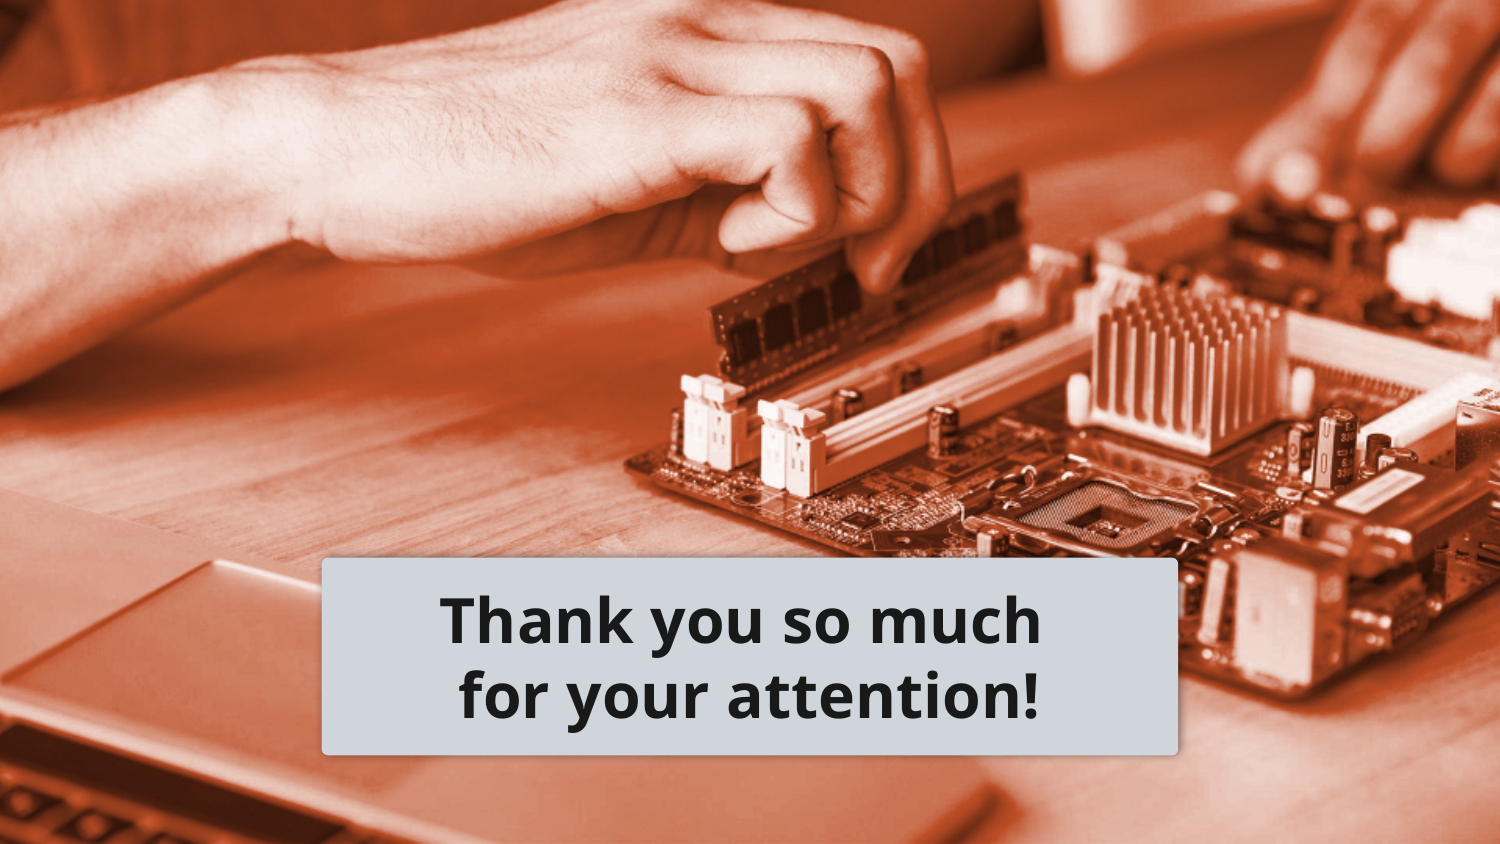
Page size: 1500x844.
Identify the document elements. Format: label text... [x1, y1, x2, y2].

picture [0, 0, 1500, 844]
text_box [321, 557, 1178, 563]
title Thank you so much for your attention! [277, 563, 1223, 750]
text_box [321, 750, 1178, 756]
